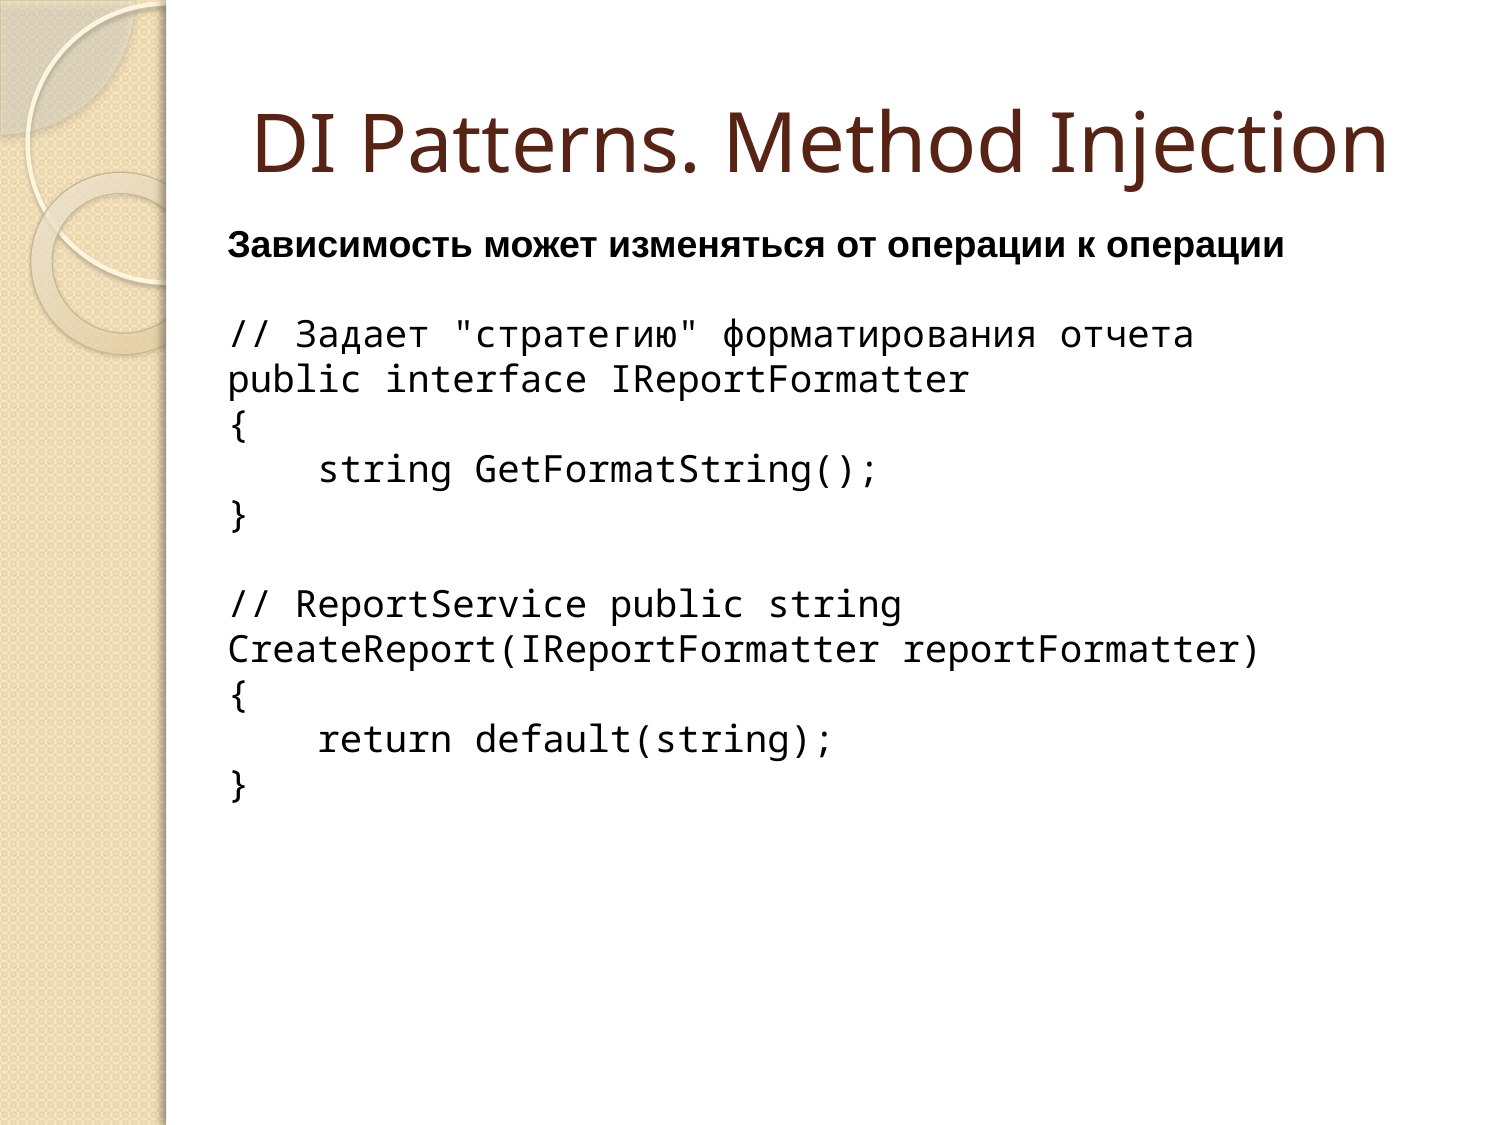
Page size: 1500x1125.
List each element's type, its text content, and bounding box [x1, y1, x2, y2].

text_box Зависимость может изменяться от операции к операции // Задает "стратегию" форматирования отчета public interface IReportFormatter { string GetFormatString(); } // ReportService public string CreateReport(IReportFormatter reportFormatter) { return default(string); } [212, 212, 1466, 813]
title DI Patterns. Method Injection [235, 45, 1466, 212]
